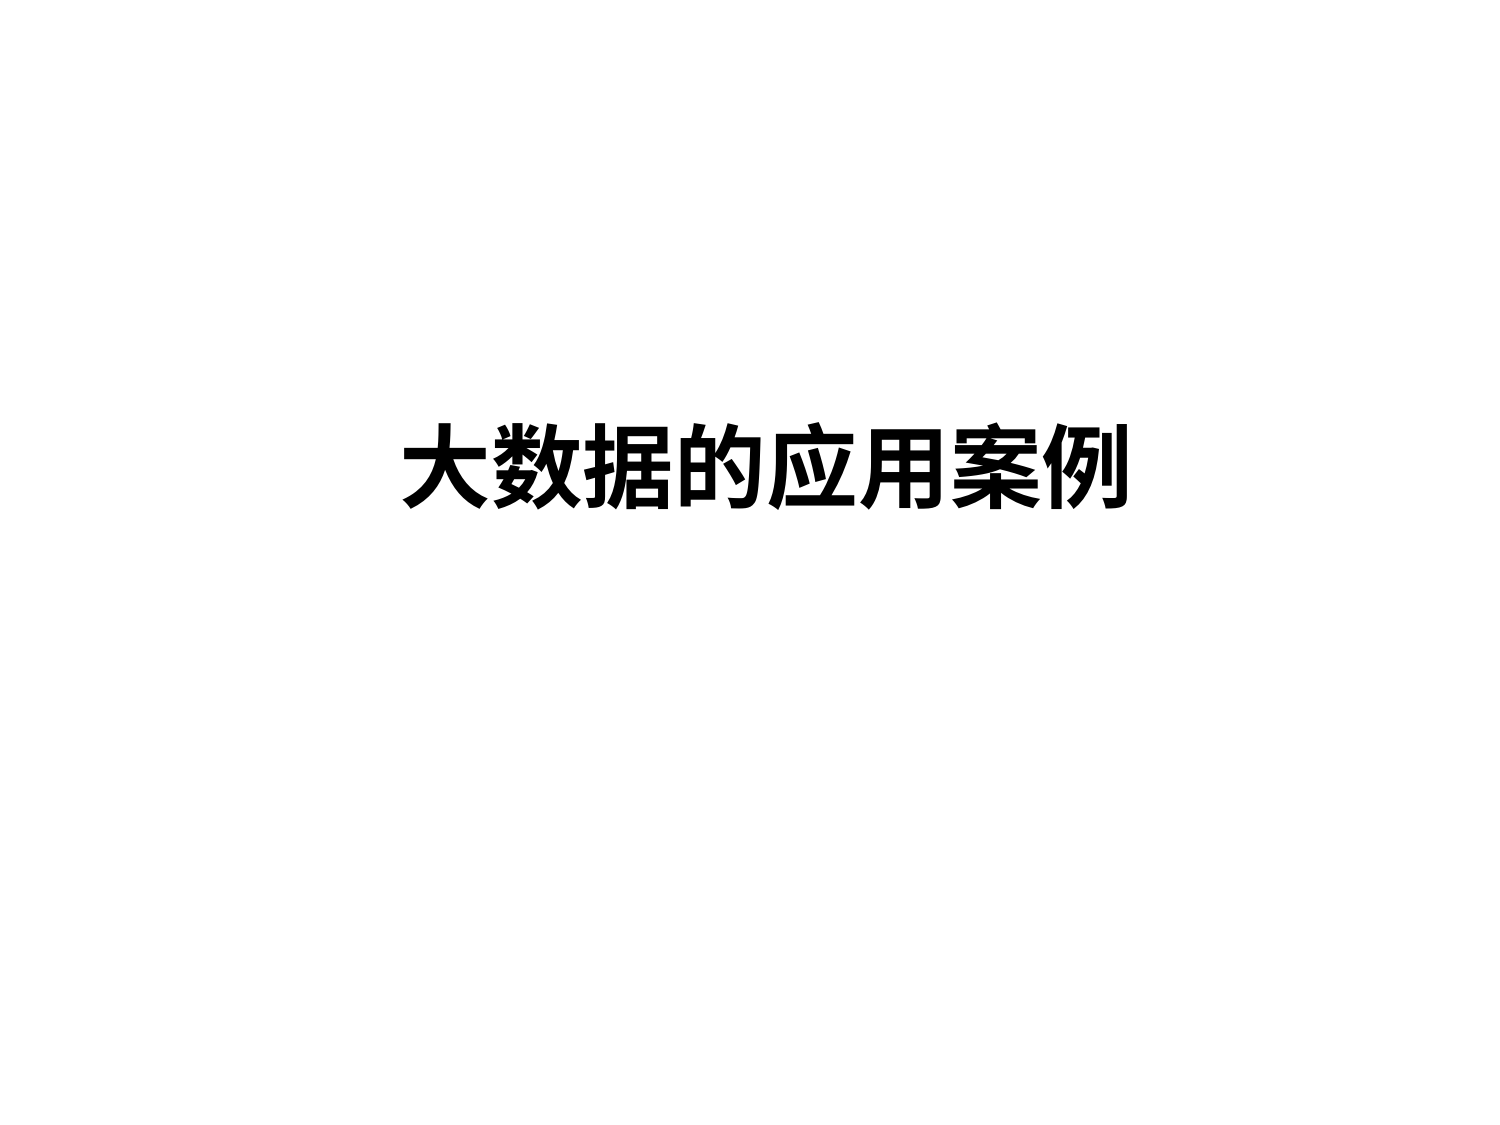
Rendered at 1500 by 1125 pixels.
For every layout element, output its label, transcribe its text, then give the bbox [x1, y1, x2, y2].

text_box 大数据的应用案例 [399, 428, 1134, 528]
